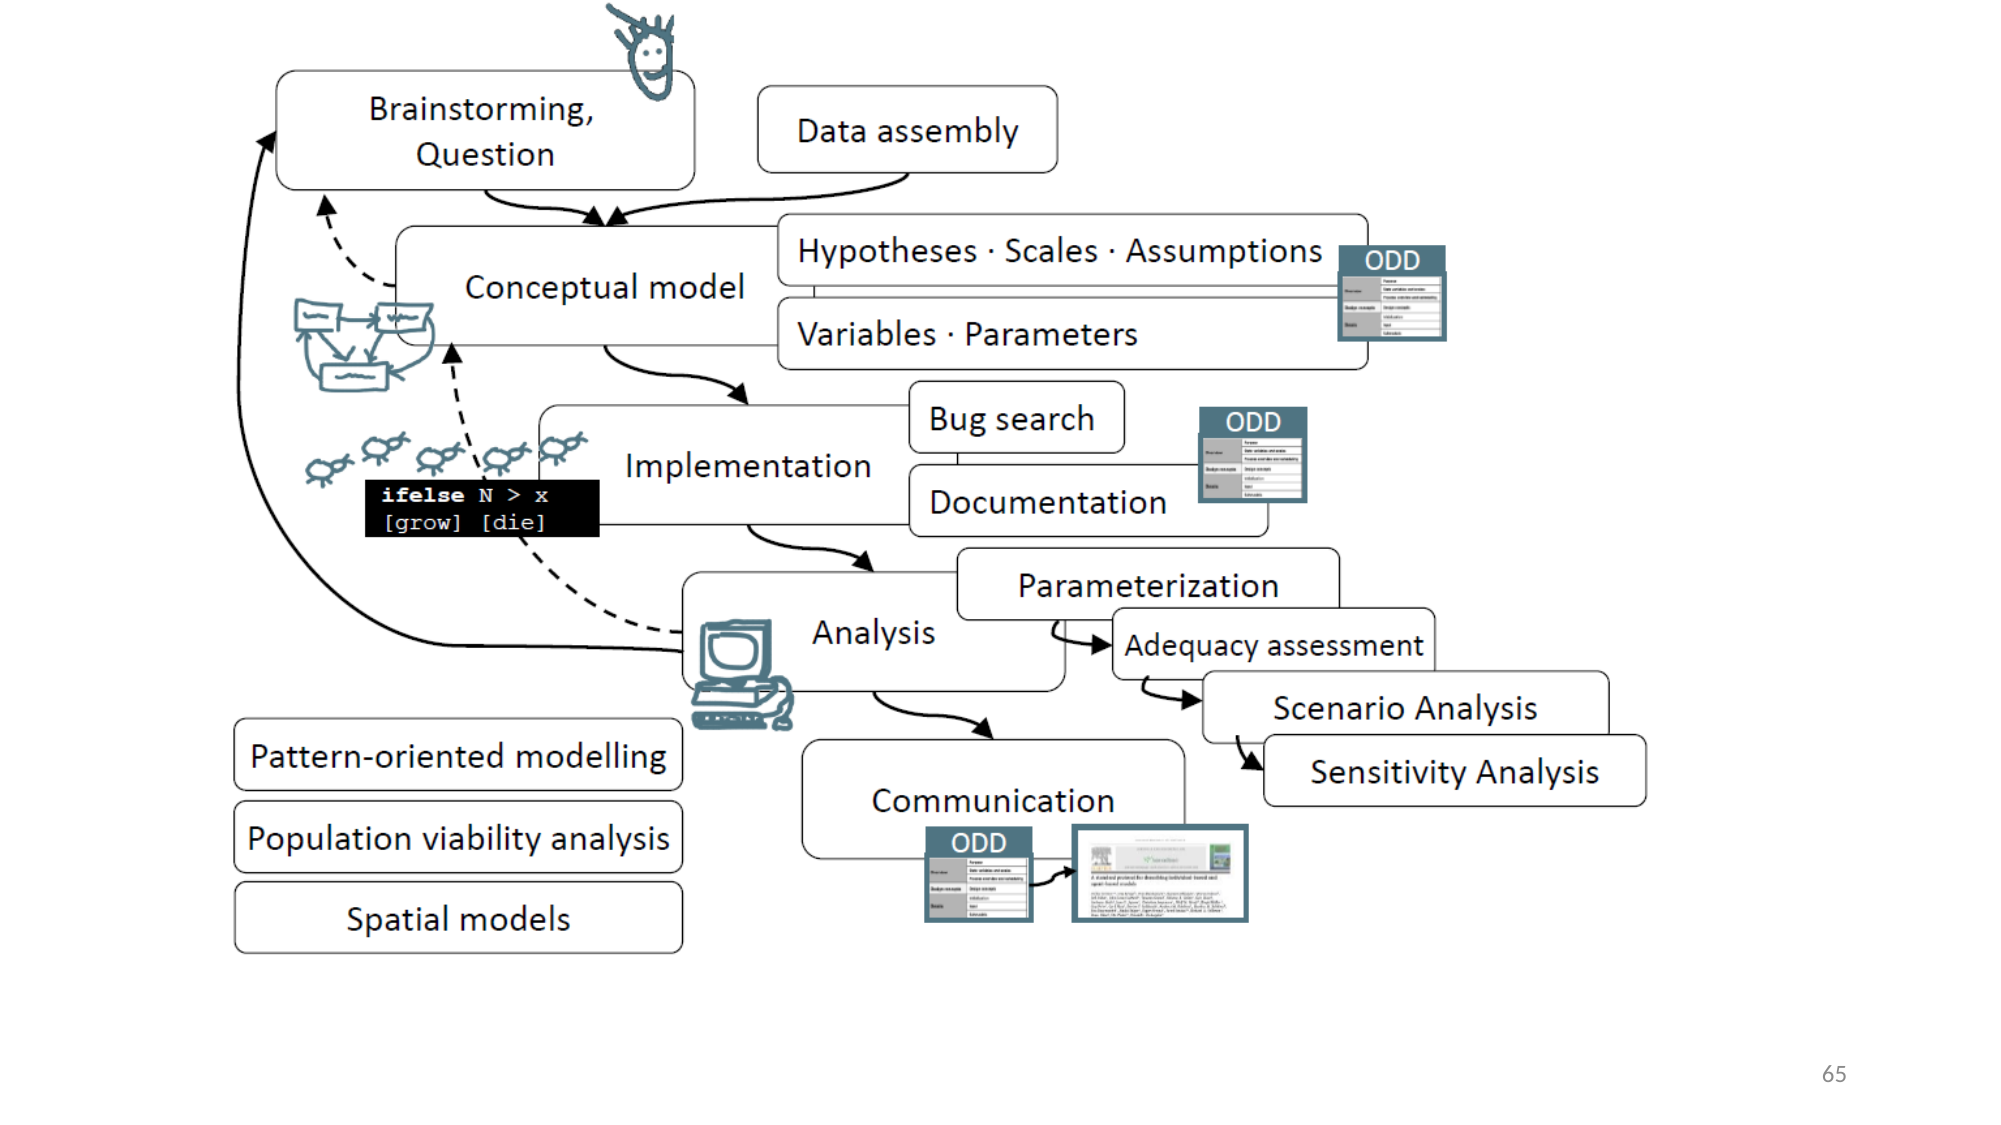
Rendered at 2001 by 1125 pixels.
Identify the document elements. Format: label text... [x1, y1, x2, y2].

picture [201, 0, 1799, 1125]
slide_number 65 [1799, 1042, 1863, 1103]
